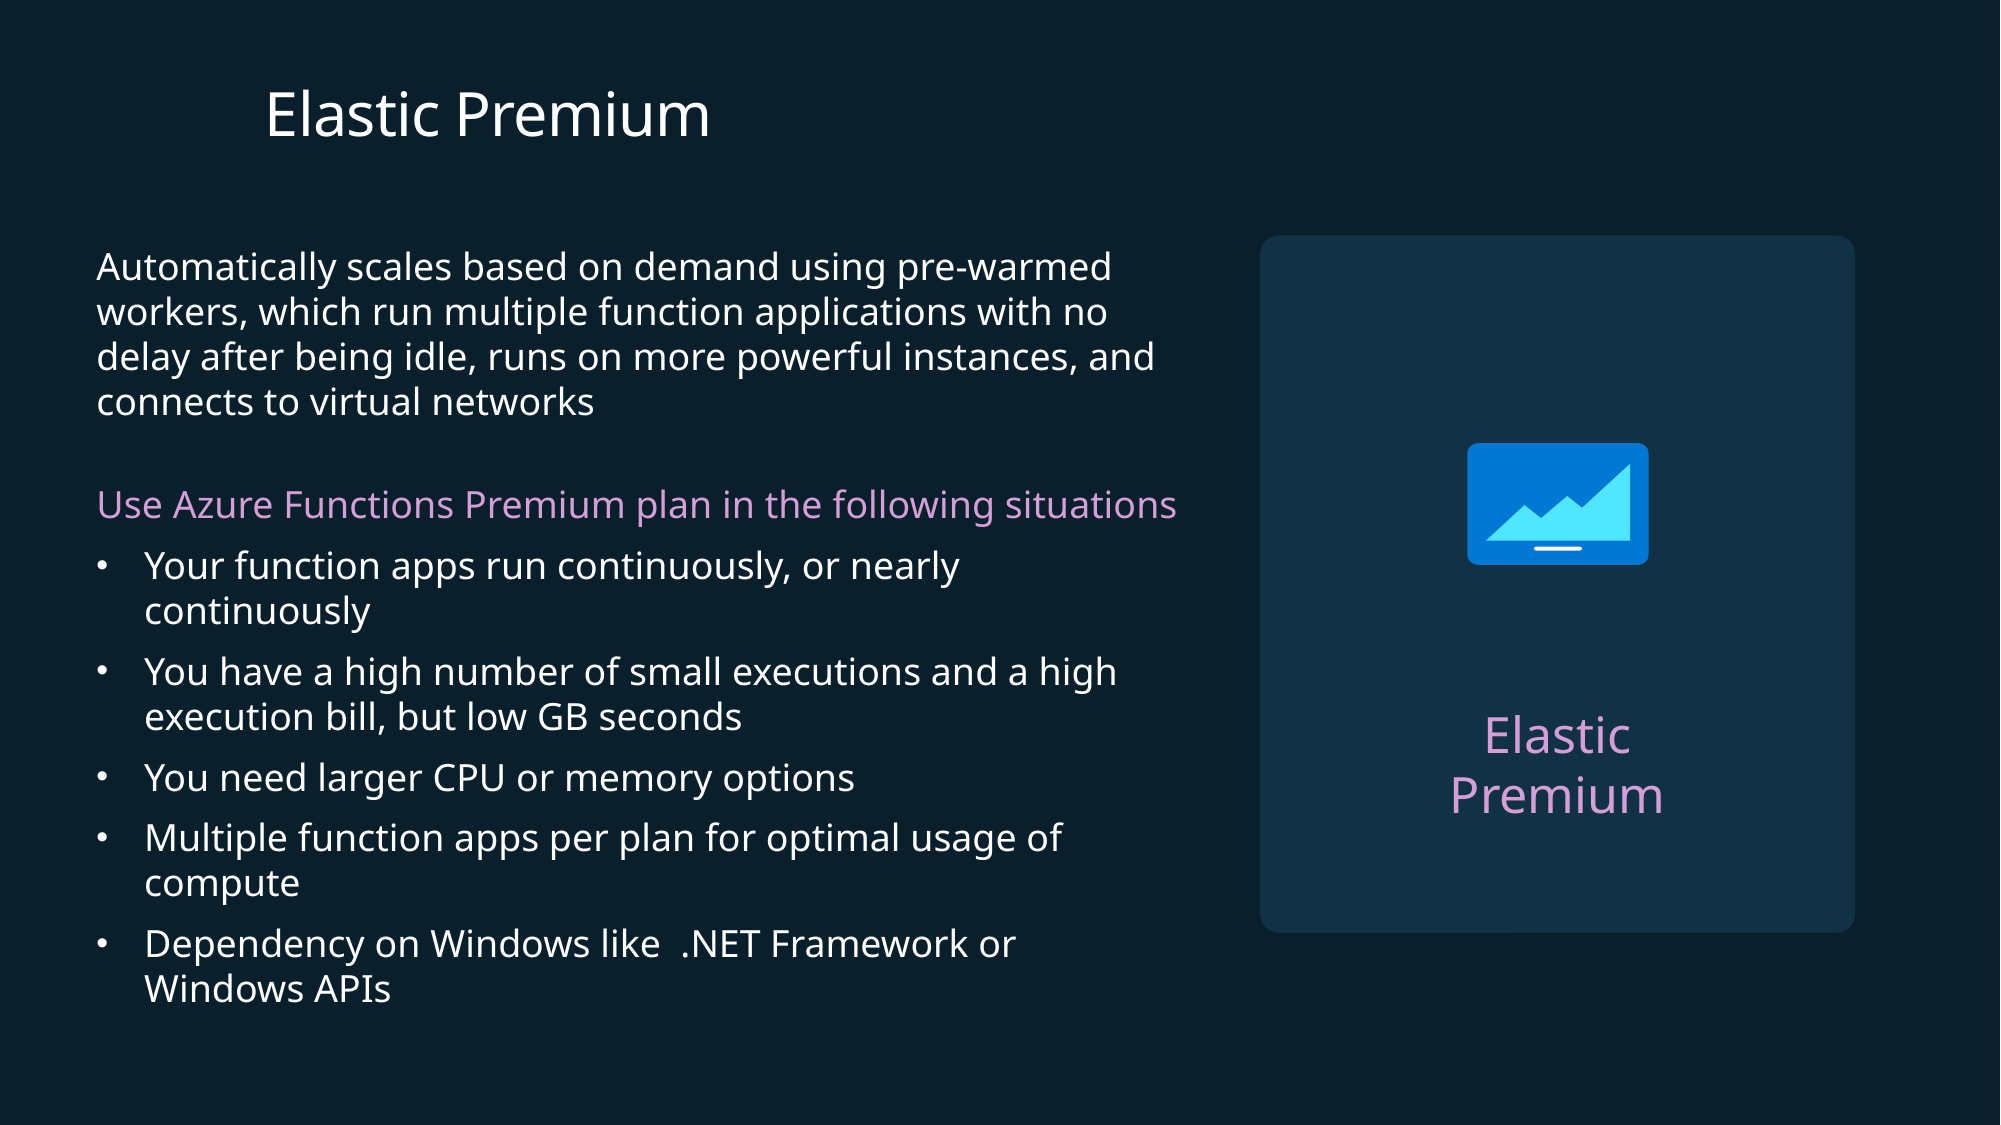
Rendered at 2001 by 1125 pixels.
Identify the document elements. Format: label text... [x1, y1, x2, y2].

text_box Automatically scales based on demand using pre-warmed workers, which run multiple function applications with no delay after being idle, runs on more powerful instances, and connects to virtual networks Use Azure Functions Premium plan in the following situations Your function apps run continuously, or nearly continuously You have a high number of small executions and a high execution bill, but low GB seconds You need larger CPU or memory options Multiple function apps per plan for optimal usage of compute Dependency on Windows like .NET Framework or Windows APIs [96, 235, 1182, 1073]
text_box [1465, 424, 1650, 582]
text_box [1259, 234, 1856, 934]
title Elastic Premium [264, 75, 1737, 149]
text_box Elastic Premium [1379, 688, 1736, 839]
